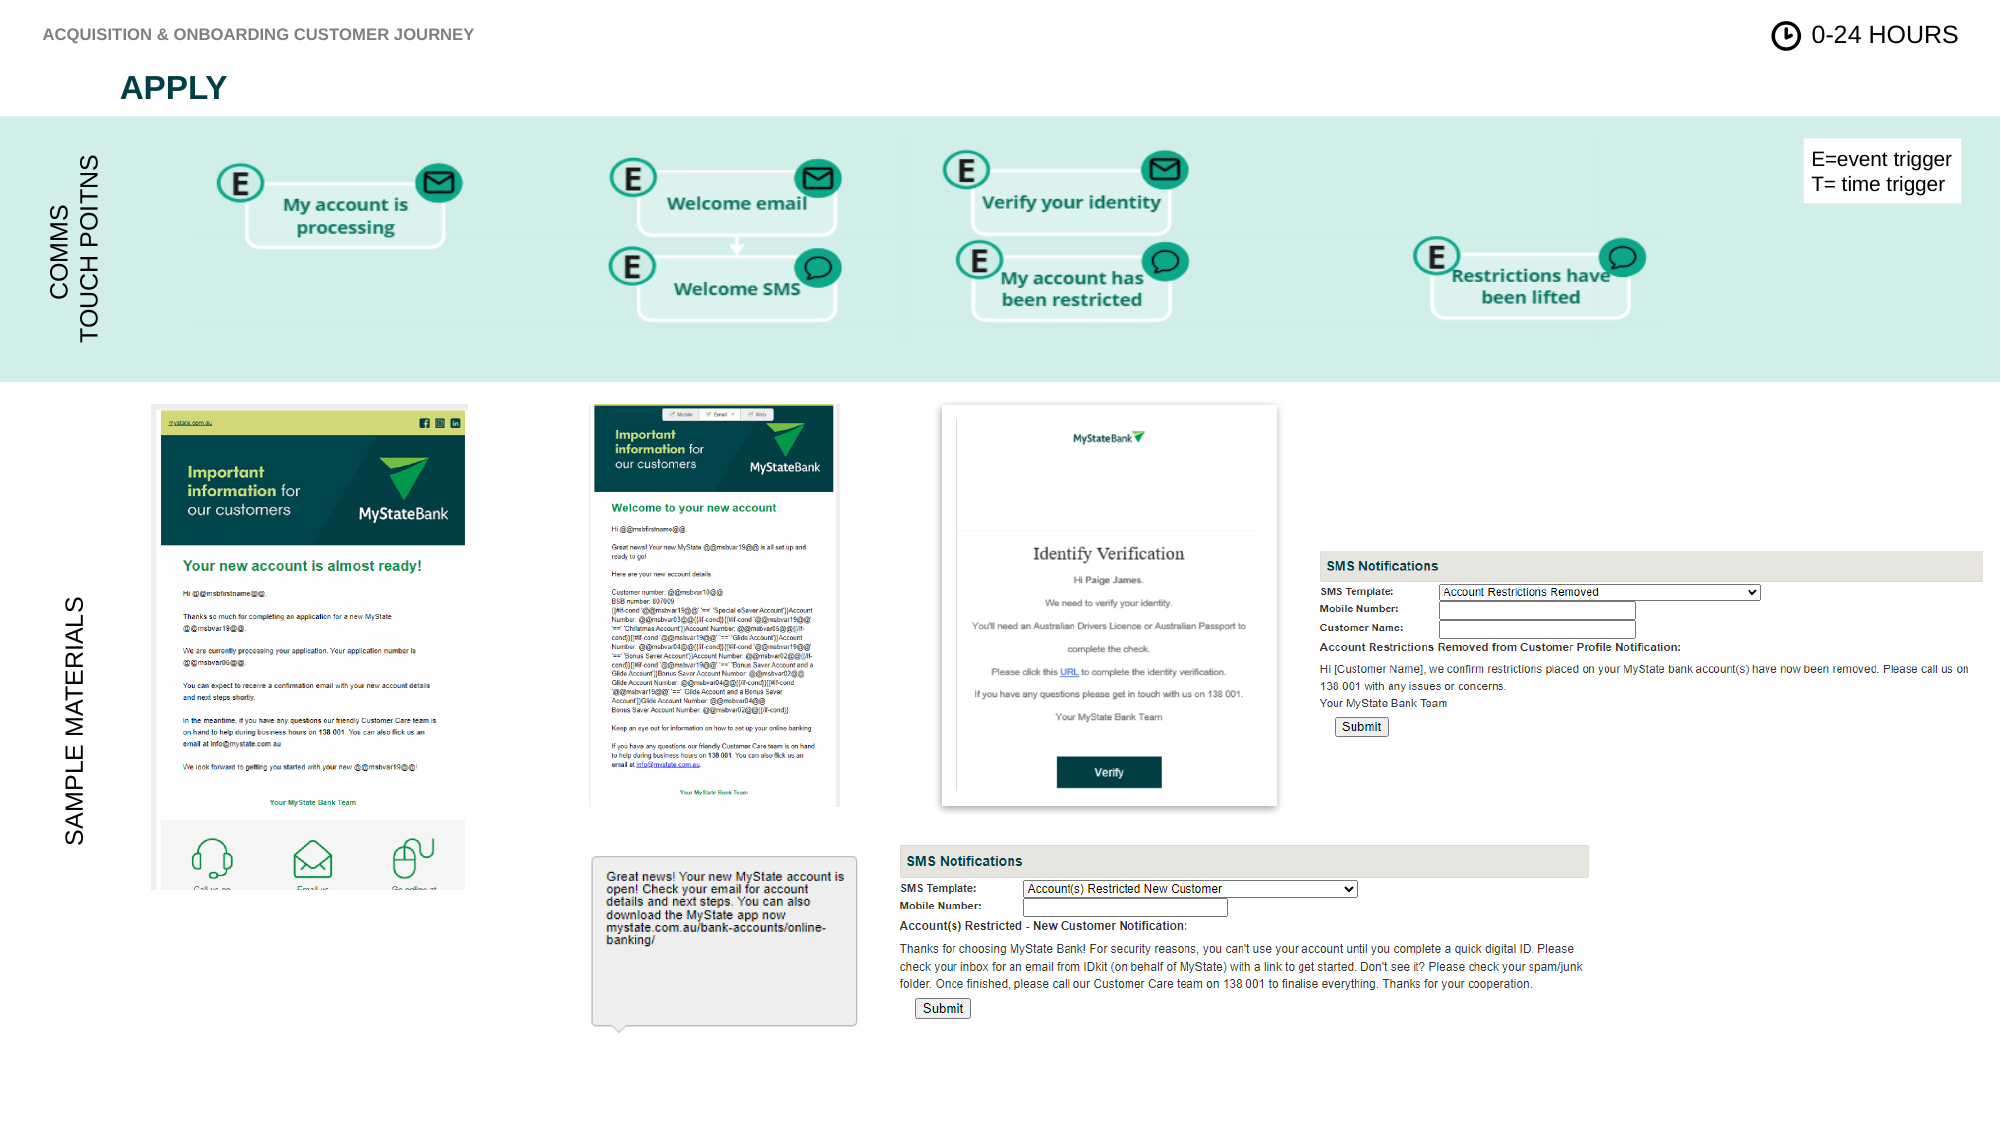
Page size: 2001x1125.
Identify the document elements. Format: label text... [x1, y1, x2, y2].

picture [589, 403, 840, 807]
picture [198, 140, 1661, 341]
text_box COMMS TOUCH POITNS [35, 146, 110, 353]
picture [150, 403, 468, 890]
picture [589, 847, 863, 1042]
text_box APPLY [112, 56, 1039, 115]
picture [896, 839, 1591, 1050]
picture [1319, 551, 1983, 743]
text_box E=event trigger T= time trigger [1803, 138, 1962, 204]
picture [956, 418, 1263, 792]
text_box [0, 116, 2000, 382]
text_box ACQUISITION & ONBOARDING CUSTOMER JOURNEY [35, 16, 746, 52]
text_box SAMPLE MATERIALS [50, 587, 96, 856]
text_box 0-24 HOURS [1803, 11, 1968, 57]
picture [1761, 13, 1811, 57]
